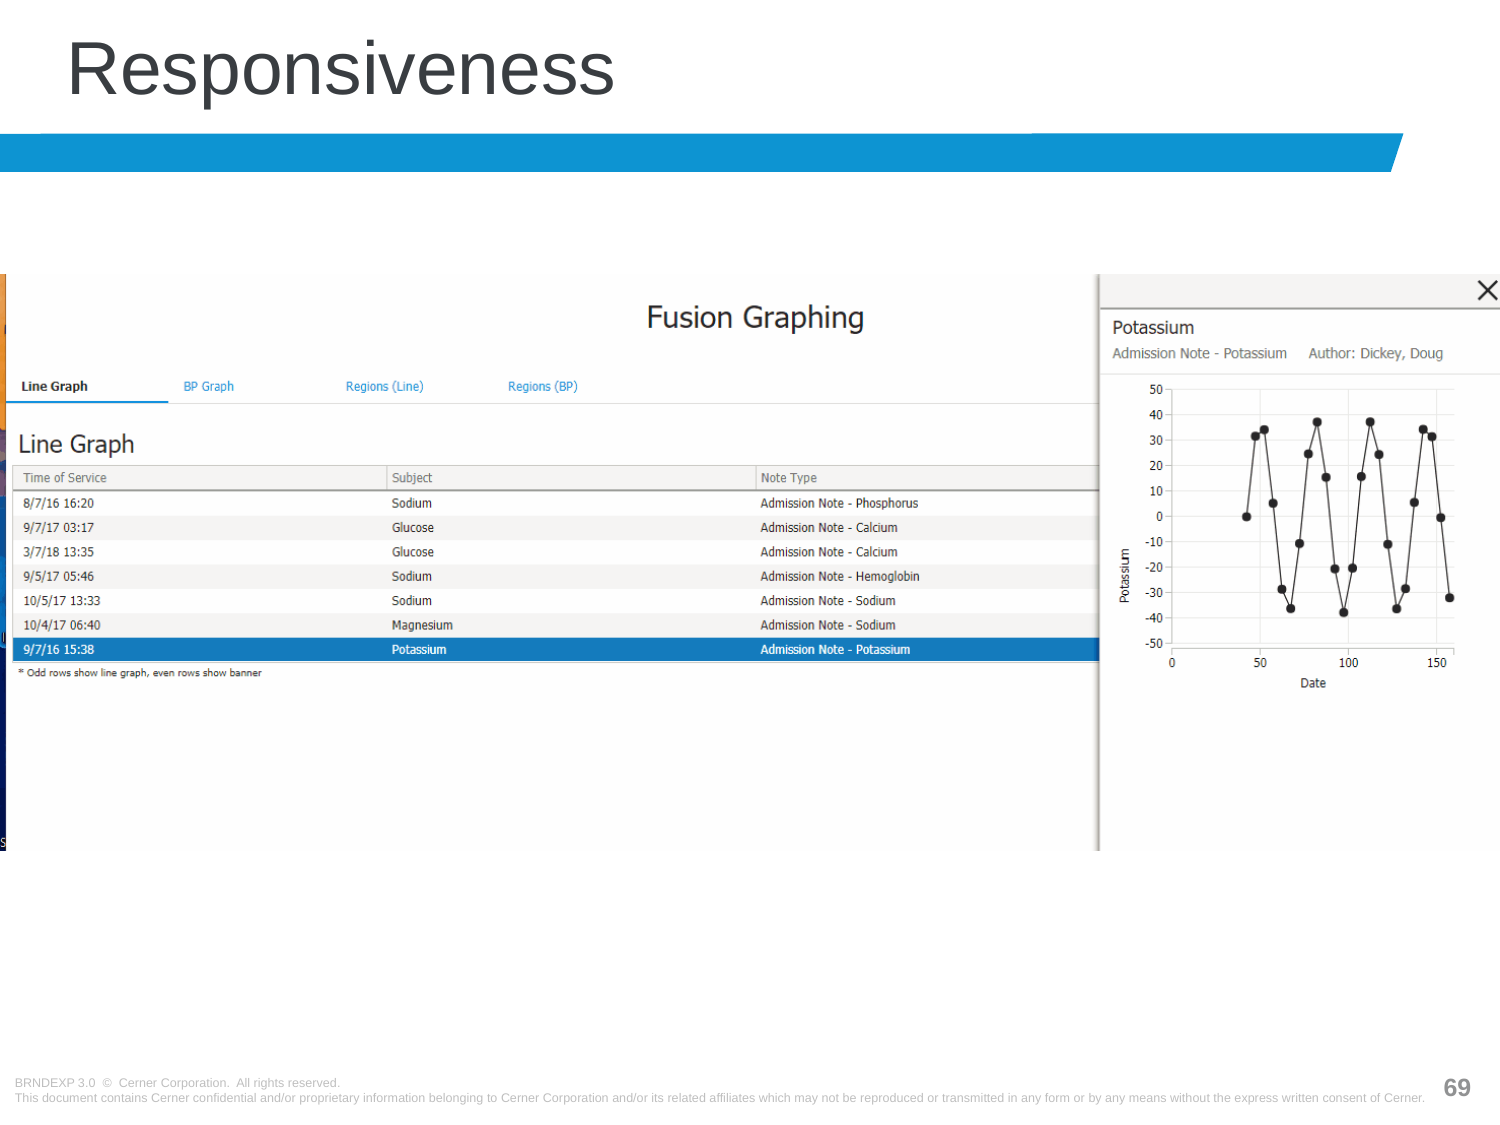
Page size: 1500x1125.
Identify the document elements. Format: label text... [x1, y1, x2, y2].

picture [0, 274, 1500, 851]
slide_number 68 [1425, 1056, 1487, 1117]
title Responsiveness [51, 0, 1403, 142]
